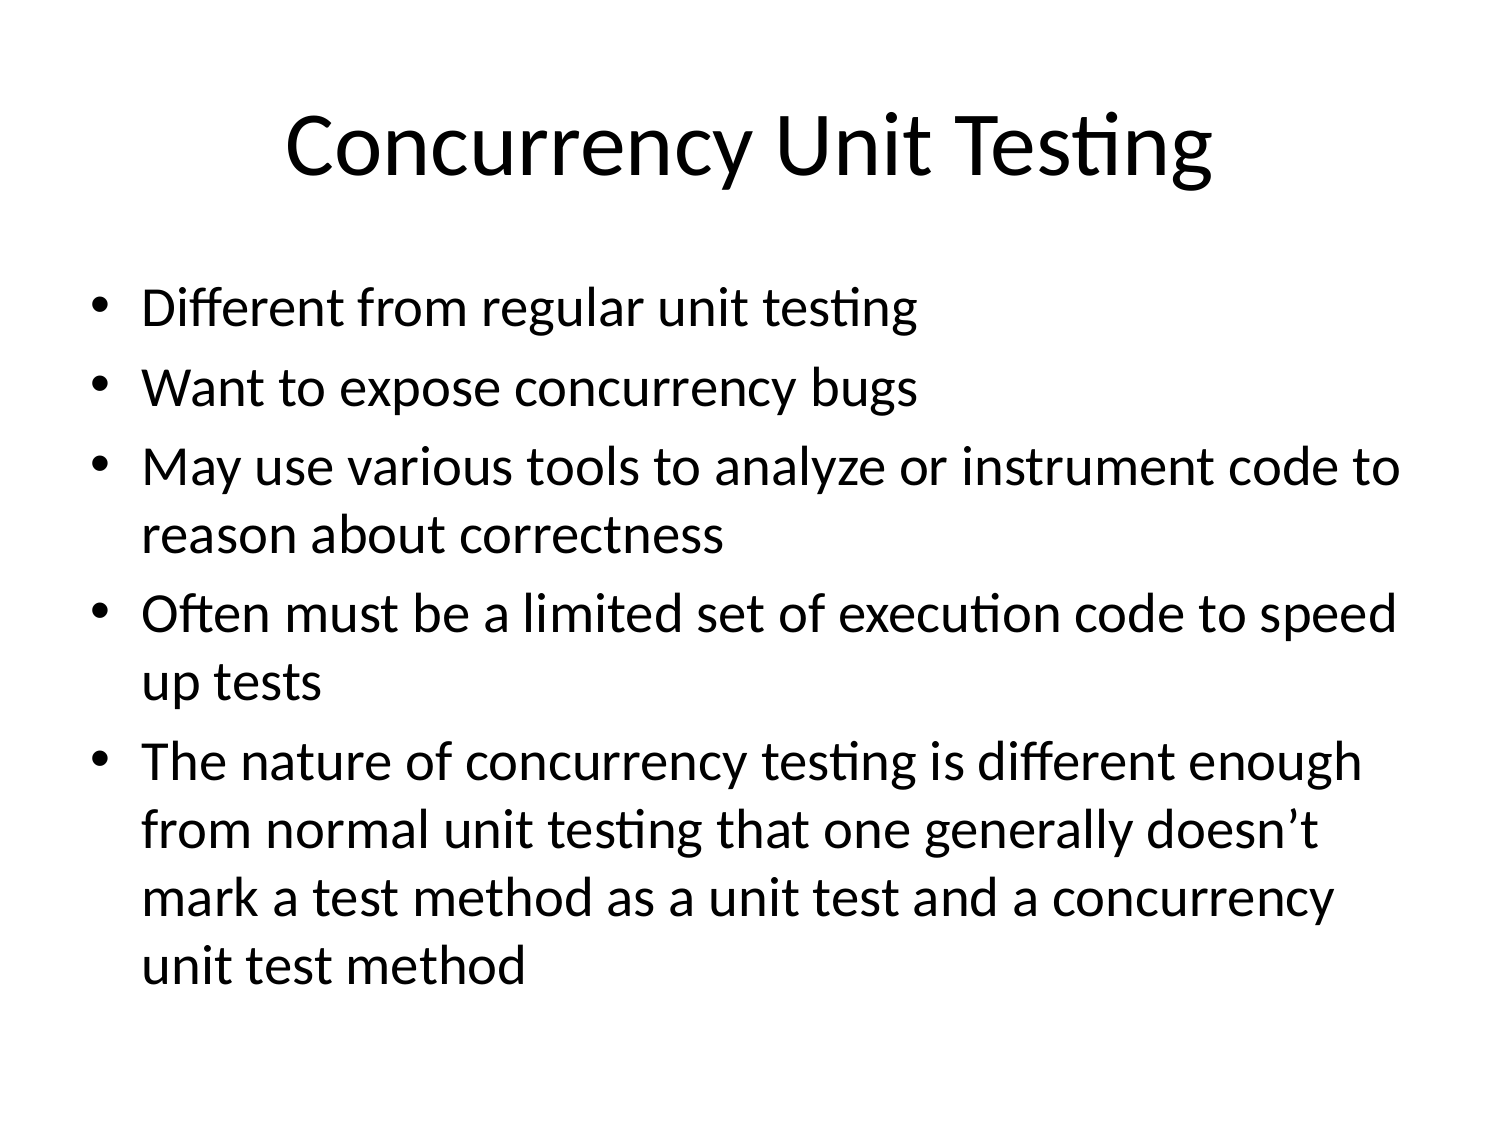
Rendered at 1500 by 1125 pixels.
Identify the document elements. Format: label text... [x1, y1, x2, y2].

list Different from regular unit testing Want to expose concurrency bugs May use various tools to analyze or instrument code to reason about correctness Often must be a limited set of execution code to speed up tests The nature of concurrency testing is different enough from normal unit testing that one generally doesn’t mark a test method as a unit test and a concurrency unit test method [75, 262, 1425, 1005]
title Concurrency Unit Testing [75, 45, 1425, 233]
